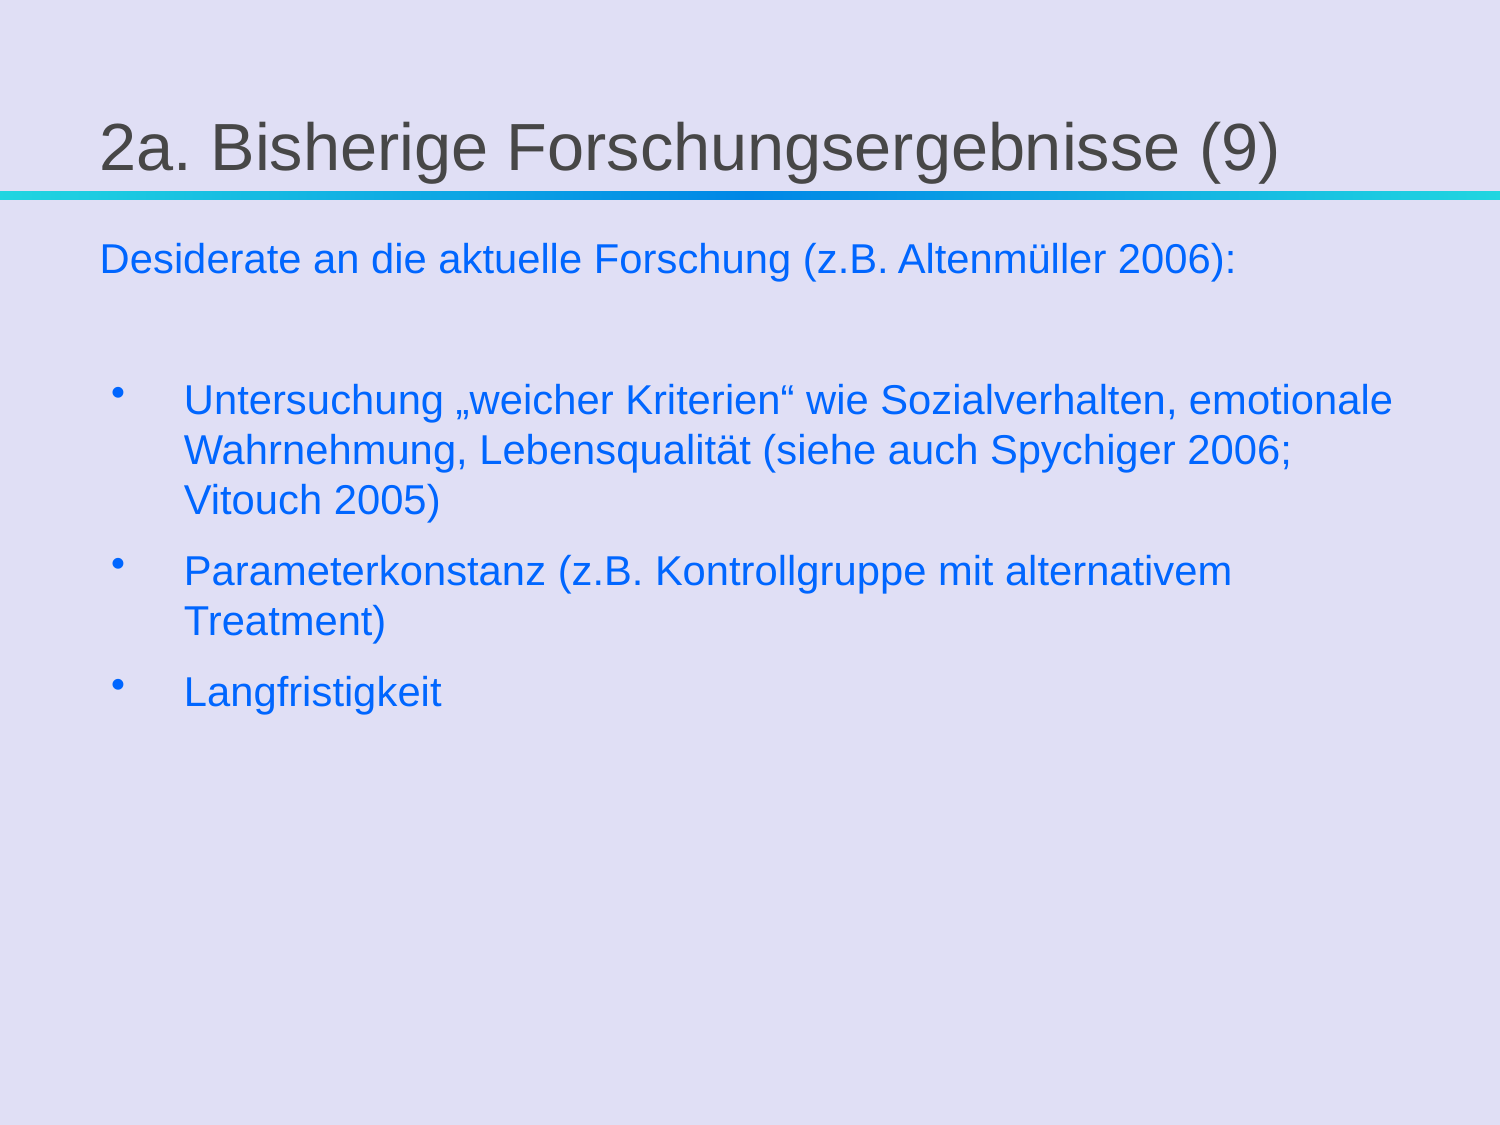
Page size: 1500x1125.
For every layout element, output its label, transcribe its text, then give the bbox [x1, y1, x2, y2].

text_box Desiderate an die aktuelle Forschung (z.B. Altenmüller 2006): [84, 224, 1380, 339]
text_box [0, 191, 1500, 200]
title 2a. Bisherige Forschungsergebnisse (9) [84, 3, 1415, 192]
text_box Untersuchung „weicher Kriterien“ wie Sozialverhalten, emotionale Wahrnehmung, Lebensqualität (siehe auch Spychiger 2006; Vitouch 2005) Parameterkonstanz (z.B. Kontrollgruppe mit alternativem Treatment) Langfristigkeit [21, 365, 1415, 1125]
